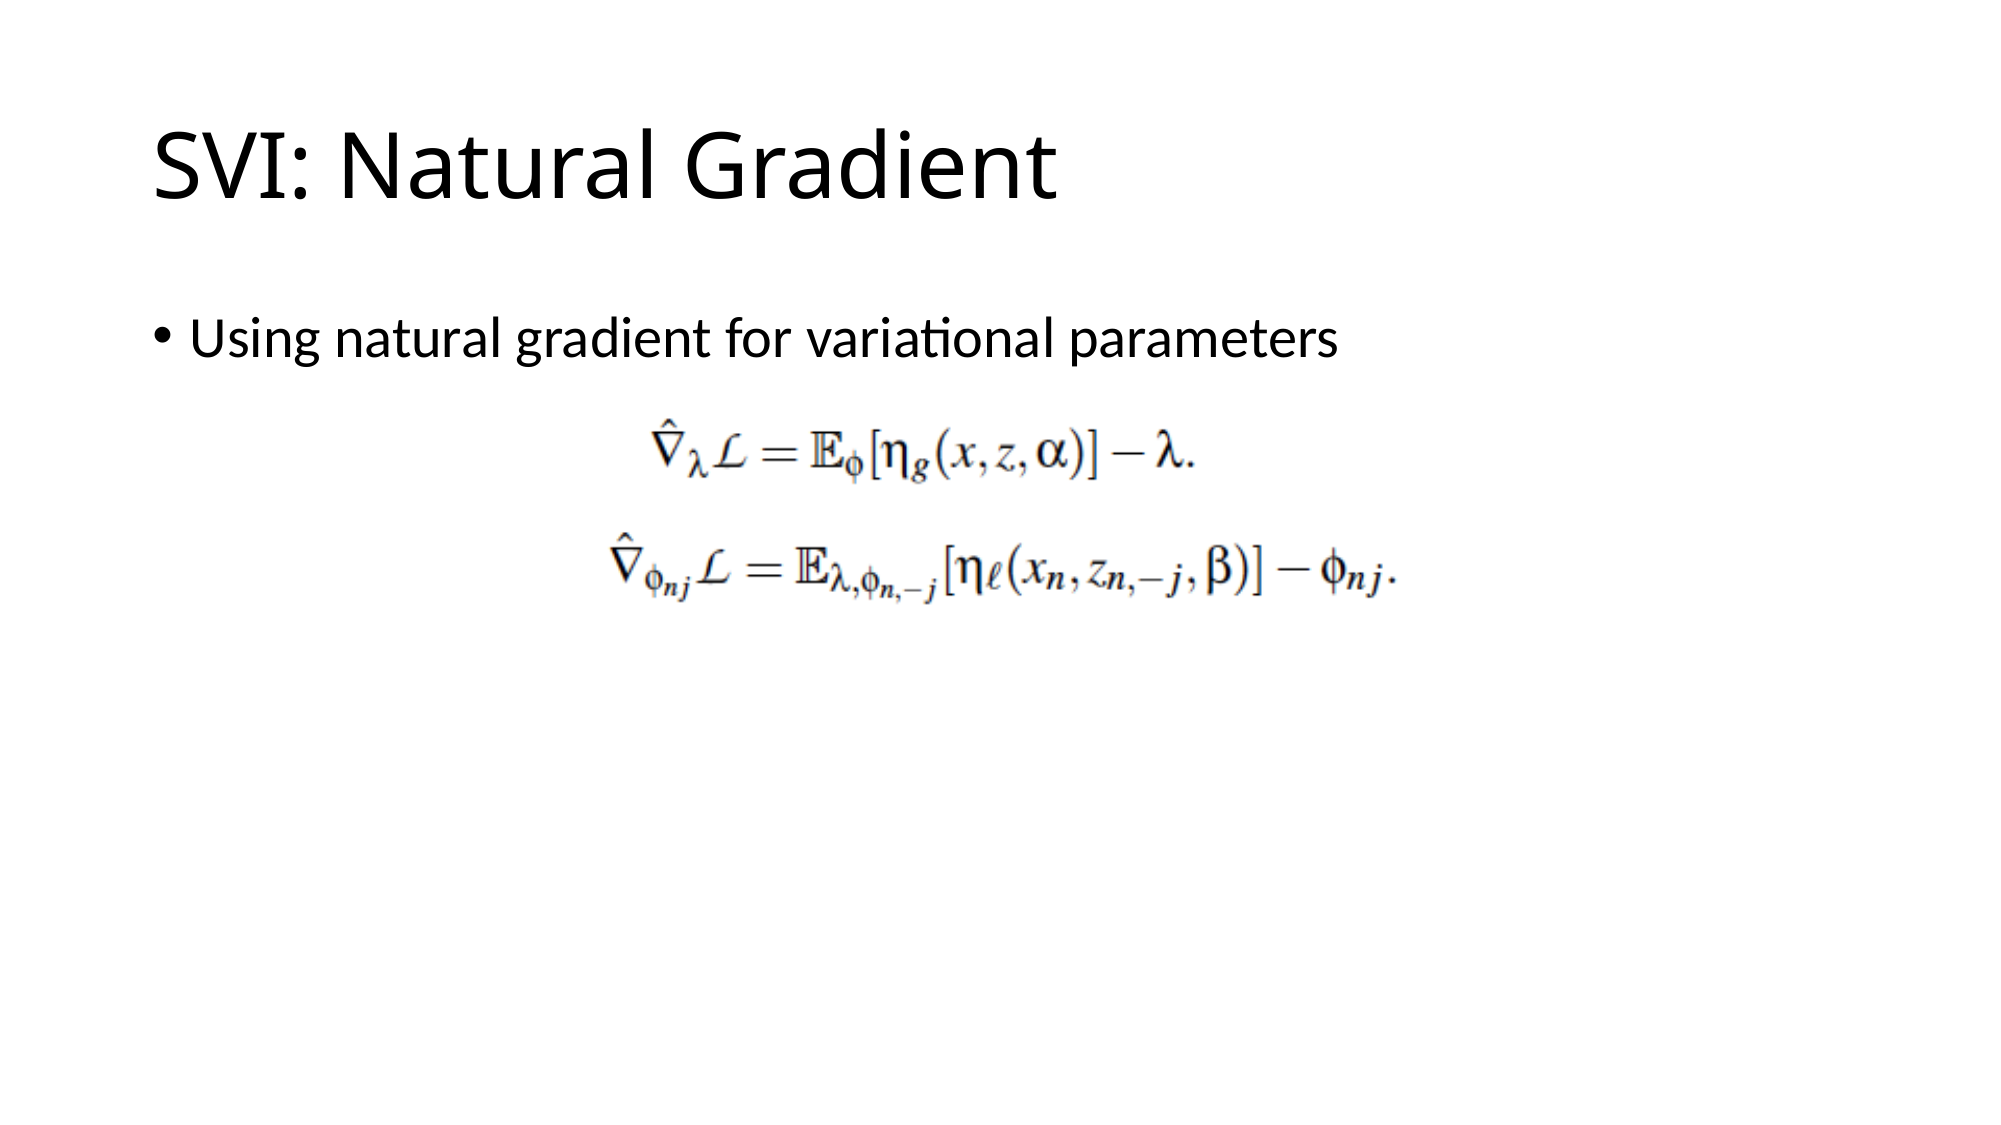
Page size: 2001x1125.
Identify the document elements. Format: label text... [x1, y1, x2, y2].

list Using natural gradient for variational parameters [137, 299, 1863, 1014]
picture [590, 388, 1410, 634]
title SVI: Natural Gradient [137, 59, 1863, 278]
